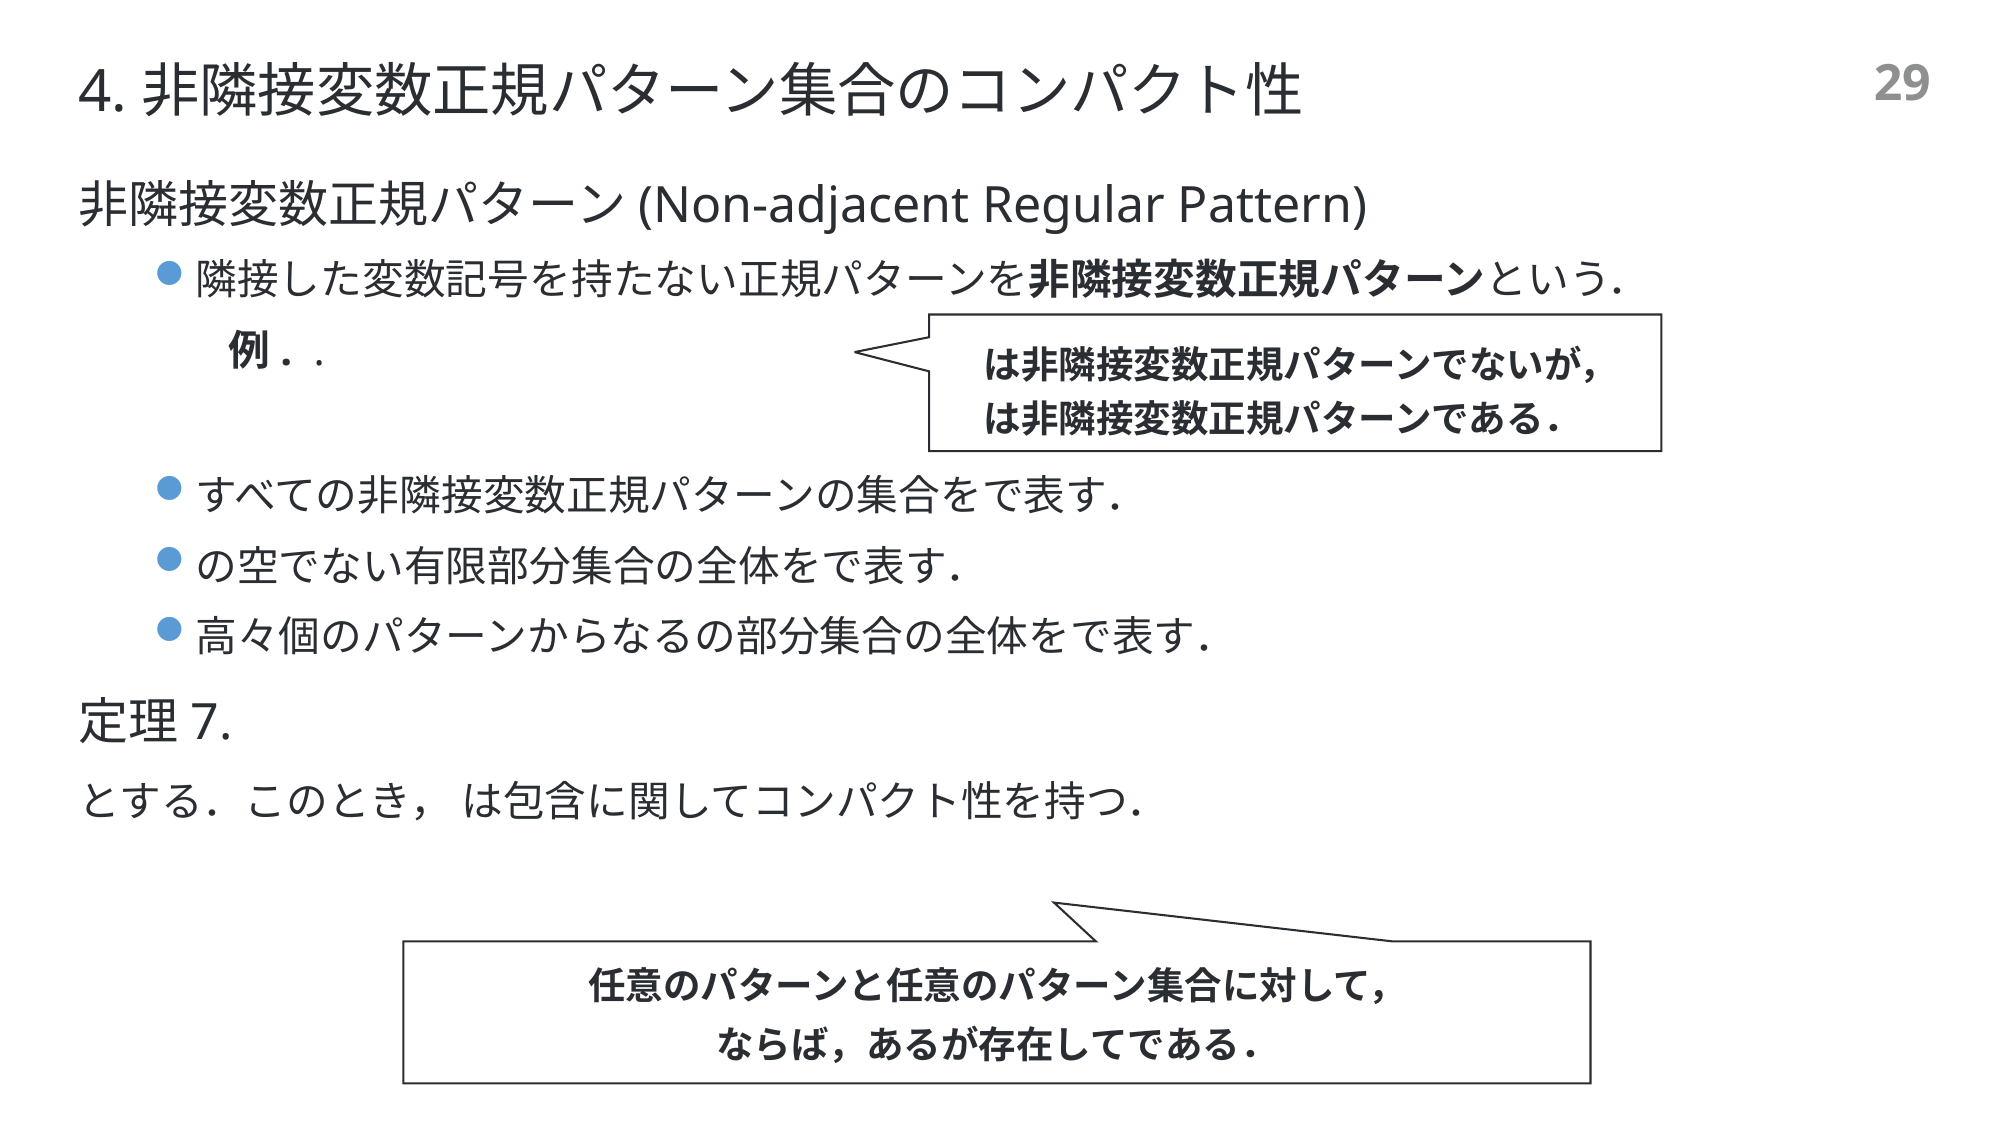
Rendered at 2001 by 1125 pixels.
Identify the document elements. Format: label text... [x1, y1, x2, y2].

text_box [402, 901, 1592, 1085]
text_box [854, 313, 1663, 453]
title 4.非隣接変数正規パターン集合のコンパクト性 [78, 42, 1850, 132]
slide_number 29 [1850, 42, 1954, 132]
